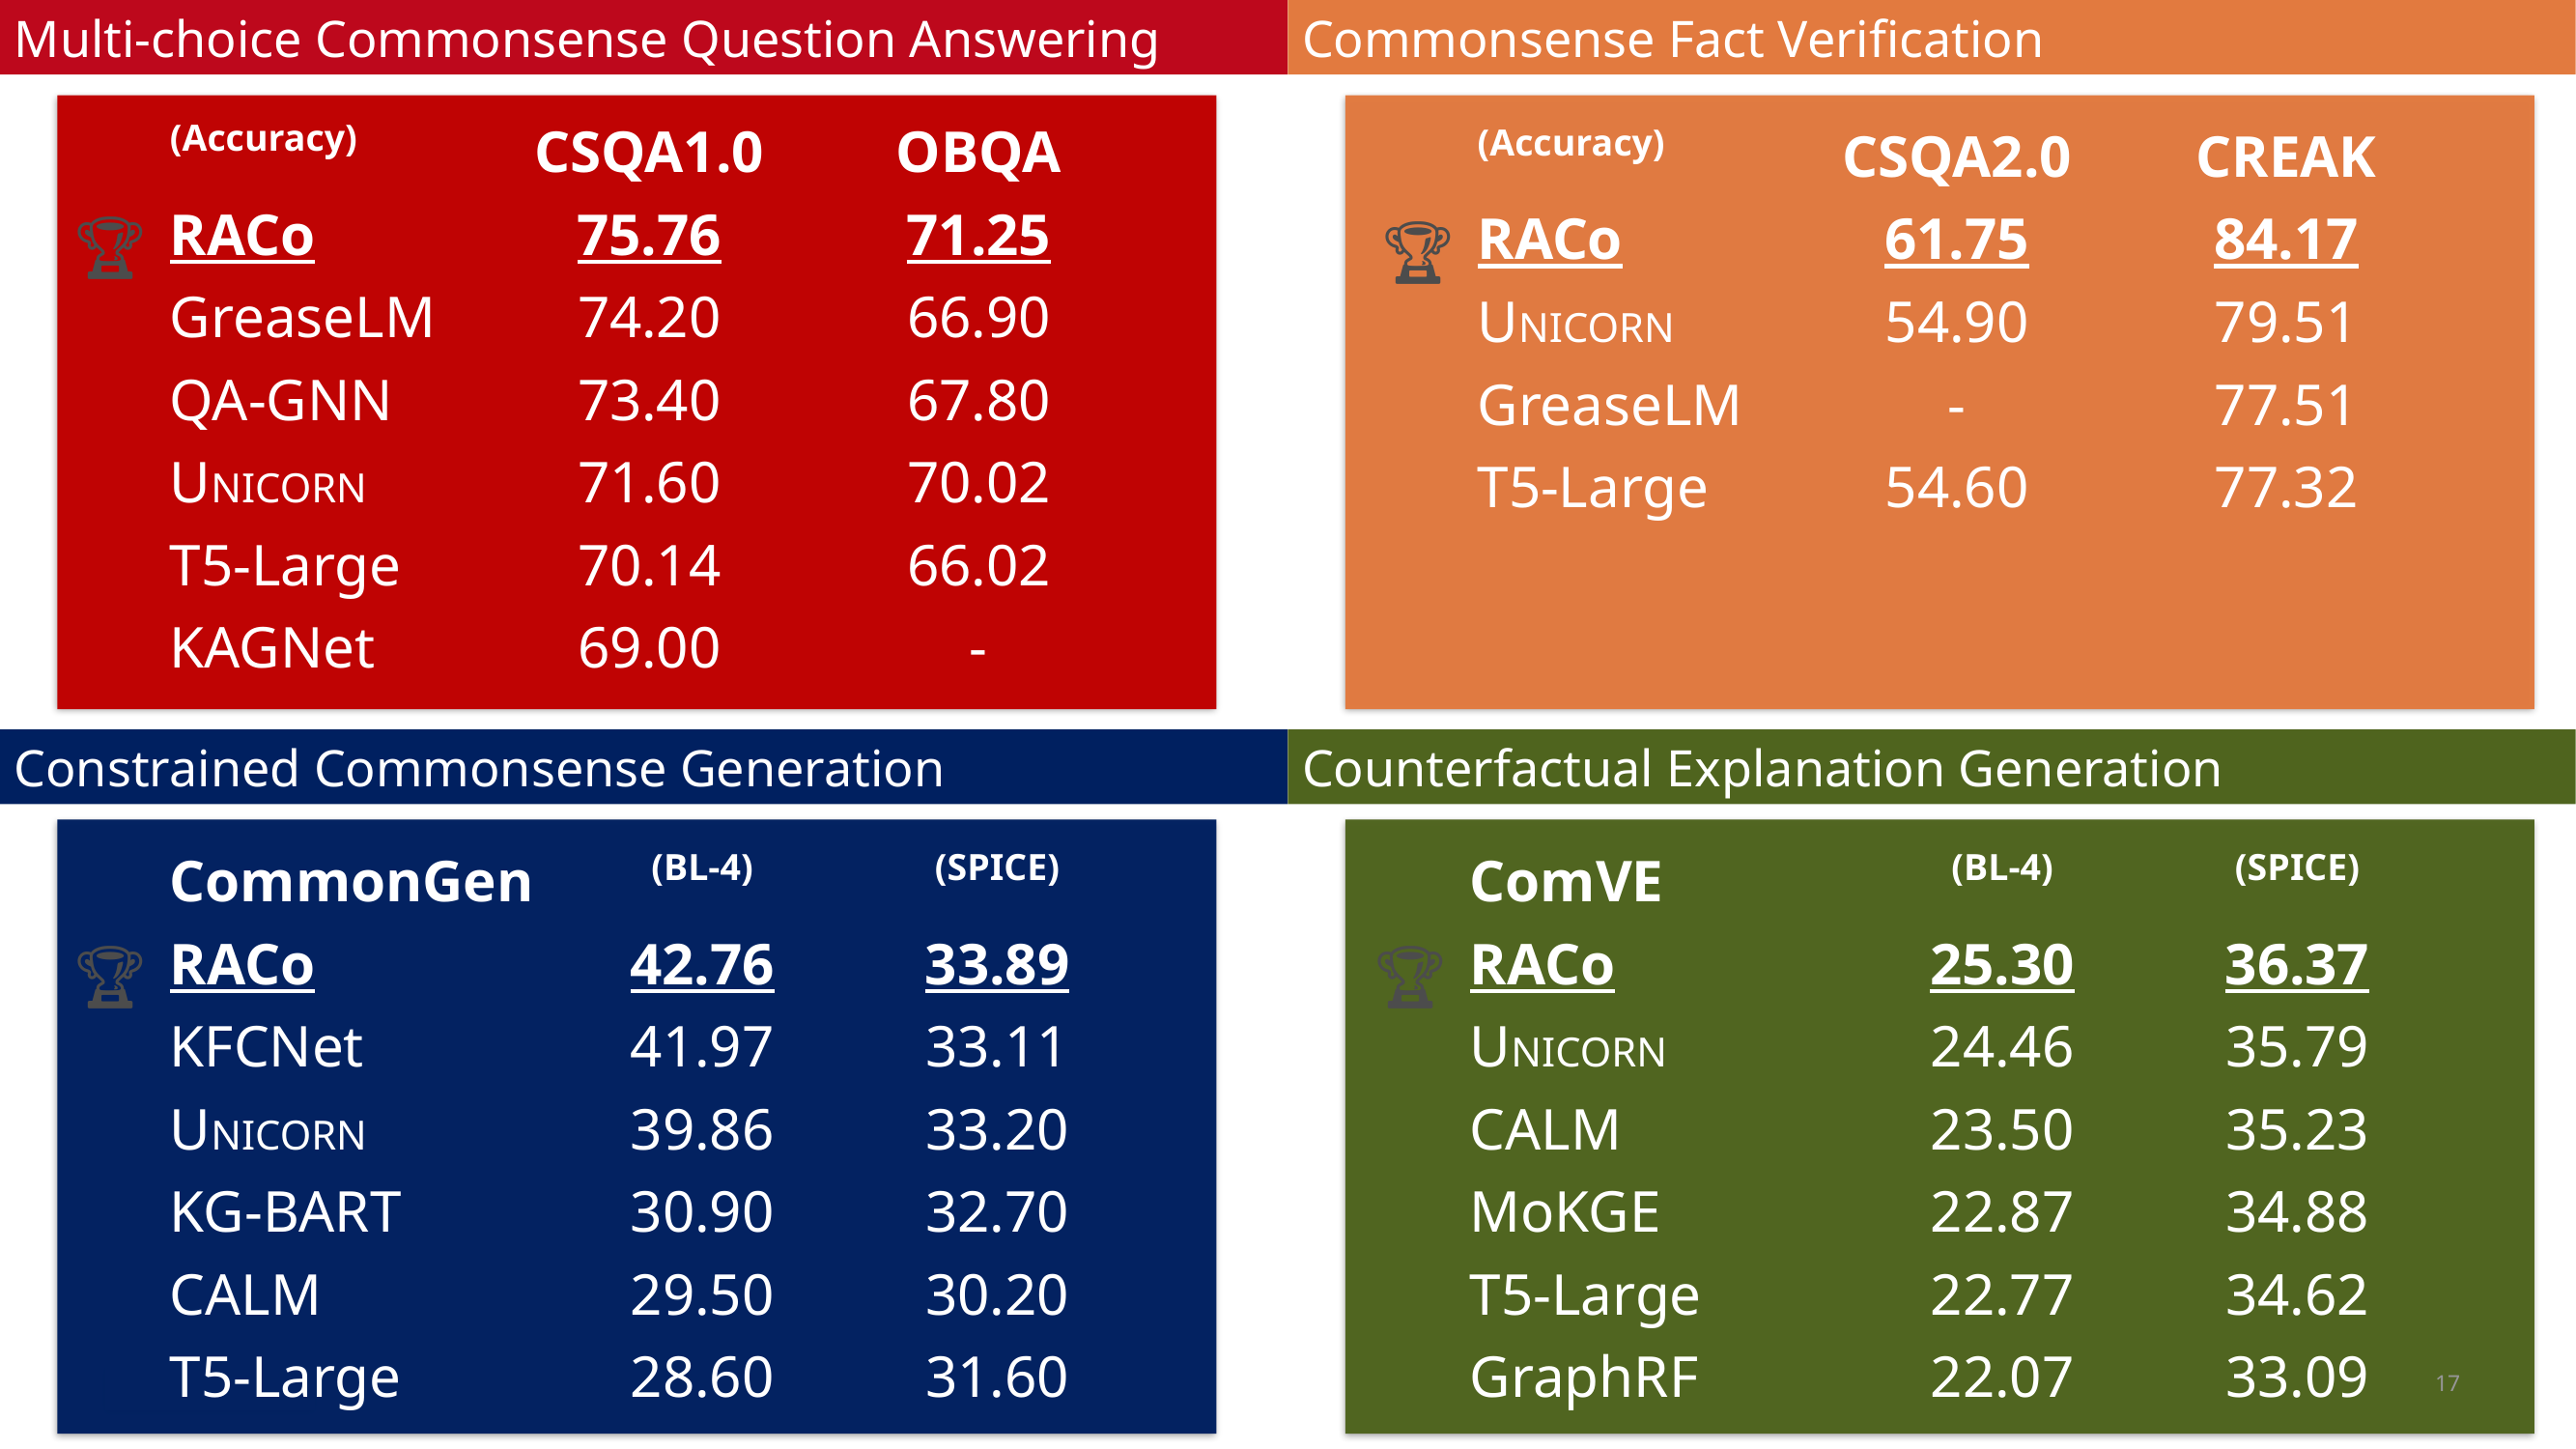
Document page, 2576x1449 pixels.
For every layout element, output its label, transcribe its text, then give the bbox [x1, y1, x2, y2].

table_cell 29.50 [553, 1247, 851, 1330]
table_cell 35.79 [2151, 1000, 2444, 1083]
table_cell 22.77 [1854, 1247, 2151, 1330]
table_header CREAK [2122, 110, 2451, 192]
table_cell 67.80 [814, 353, 1144, 436]
table_cell 66.02 [814, 518, 1144, 601]
table_cell 34.62 [2151, 1247, 2444, 1330]
table_cell 28.60 [553, 1330, 851, 1412]
table_cell 25.30 [1854, 918, 2151, 1000]
text_box Constrained Commonsense Generation [0, 729, 1288, 805]
table_cell CALM [1456, 1083, 1854, 1165]
table_cell 54.90 [1793, 275, 2122, 357]
text_box Counterfactual Explanation Generation [1288, 729, 2576, 805]
table_cell RACo [1463, 192, 1793, 275]
table_cell 73.40 [485, 353, 814, 436]
table_cell GreaseLM [156, 270, 485, 353]
table_cell 33.09 [2151, 1330, 2444, 1412]
table_cell UNICORN [156, 436, 485, 518]
text_box [57, 95, 1217, 710]
table_cell 75.76 [485, 187, 814, 270]
table_cell 33.89 [851, 918, 1144, 1000]
table_cell KAGNet [156, 601, 485, 683]
table_header (SPICE) [851, 835, 1144, 918]
table_cell 32.70 [851, 1165, 1144, 1247]
table_cell 54.60 [1793, 440, 2122, 523]
text_box 🏆 [44, 930, 156, 1022]
table_cell UNICORN [156, 1083, 553, 1165]
text_box 🏆 [1352, 206, 1463, 298]
text_box [57, 819, 1217, 1435]
table_cell UNICORN [1463, 275, 1793, 357]
table_cell 61.75 [1793, 192, 2122, 275]
table_header (SPICE) [2151, 835, 2444, 918]
text_box Commonsense Fact Verification [1288, 0, 2576, 75]
table_cell 34.88 [2151, 1165, 2444, 1247]
table_cell 33.20 [851, 1083, 1144, 1165]
table_cell 35.23 [2151, 1083, 2444, 1165]
table_header CommonGen [156, 835, 553, 918]
table_cell 23.50 [1854, 1083, 2151, 1165]
table_cell 41.97 [553, 1000, 851, 1083]
table_cell CALM [156, 1247, 553, 1330]
table_cell 79.51 [2122, 275, 2451, 357]
table_cell GraphRF [1456, 1330, 1854, 1412]
table_header (BL-4) [553, 835, 851, 918]
table_cell RACo [1456, 918, 1854, 1000]
table_header (BL-4) [1854, 835, 2151, 918]
table_cell 71.60 [485, 436, 814, 518]
table_cell 33.11 [851, 1000, 1144, 1083]
table_cell GreaseLM [1463, 357, 1793, 440]
table_cell 77.32 [2122, 440, 2451, 523]
table_cell KFCNet [156, 1000, 553, 1083]
table_cell 39.86 [553, 1083, 851, 1165]
table_cell 30.90 [553, 1165, 851, 1247]
table_cell KG-BART [156, 1165, 553, 1247]
table_cell QA-GNN [156, 353, 485, 436]
table_cell 71.25 [814, 187, 1144, 270]
table_cell 84.17 [2122, 192, 2451, 275]
table_header CSQA2.0 [1793, 110, 2122, 192]
table_cell 66.90 [814, 270, 1144, 353]
table_cell 36.37 [2151, 918, 2444, 1000]
table_header (Accuracy) [1463, 110, 1793, 192]
table_header ComVE [1456, 835, 1854, 918]
text_box 🏆 [44, 201, 156, 293]
table_cell - [814, 601, 1144, 683]
text_box [1345, 95, 2535, 710]
table_cell 24.46 [1854, 1000, 2151, 1083]
table_cell MoKGE [1456, 1165, 1854, 1247]
table_cell T5-Large [156, 1330, 553, 1412]
table_cell 31.60 [851, 1330, 1144, 1412]
table_cell 22.87 [1854, 1165, 2151, 1247]
table_cell 70.14 [485, 518, 814, 601]
table_cell 70.02 [814, 436, 1144, 518]
table_cell 69.00 [485, 601, 814, 683]
table_cell 74.20 [485, 270, 814, 353]
table_cell T5-Large [1463, 440, 1793, 523]
table_cell 22.07 [1854, 1330, 2151, 1412]
table_cell RACo [156, 187, 485, 270]
table_cell 30.20 [851, 1247, 1144, 1330]
text_box Multi-choice Commonsense Question Answering [0, 0, 1288, 75]
table_header CSQA1.0 [485, 105, 814, 187]
table_cell 42.76 [553, 918, 851, 1000]
table_cell RACo [156, 918, 553, 1000]
table_cell 77.51 [2122, 357, 2451, 440]
text_box [1345, 819, 2535, 1435]
table_cell - [1793, 357, 2122, 440]
table_header (Accuracy) [156, 105, 485, 187]
table_cell UNICORN [1456, 1000, 1854, 1083]
table_header OBQA [814, 105, 1144, 187]
table_cell T5-Large [1456, 1247, 1854, 1330]
text_box 🏆 [1345, 930, 1456, 1022]
table_cell T5-Large [156, 518, 485, 601]
slide_number 17 [2394, 1365, 2484, 1404]
